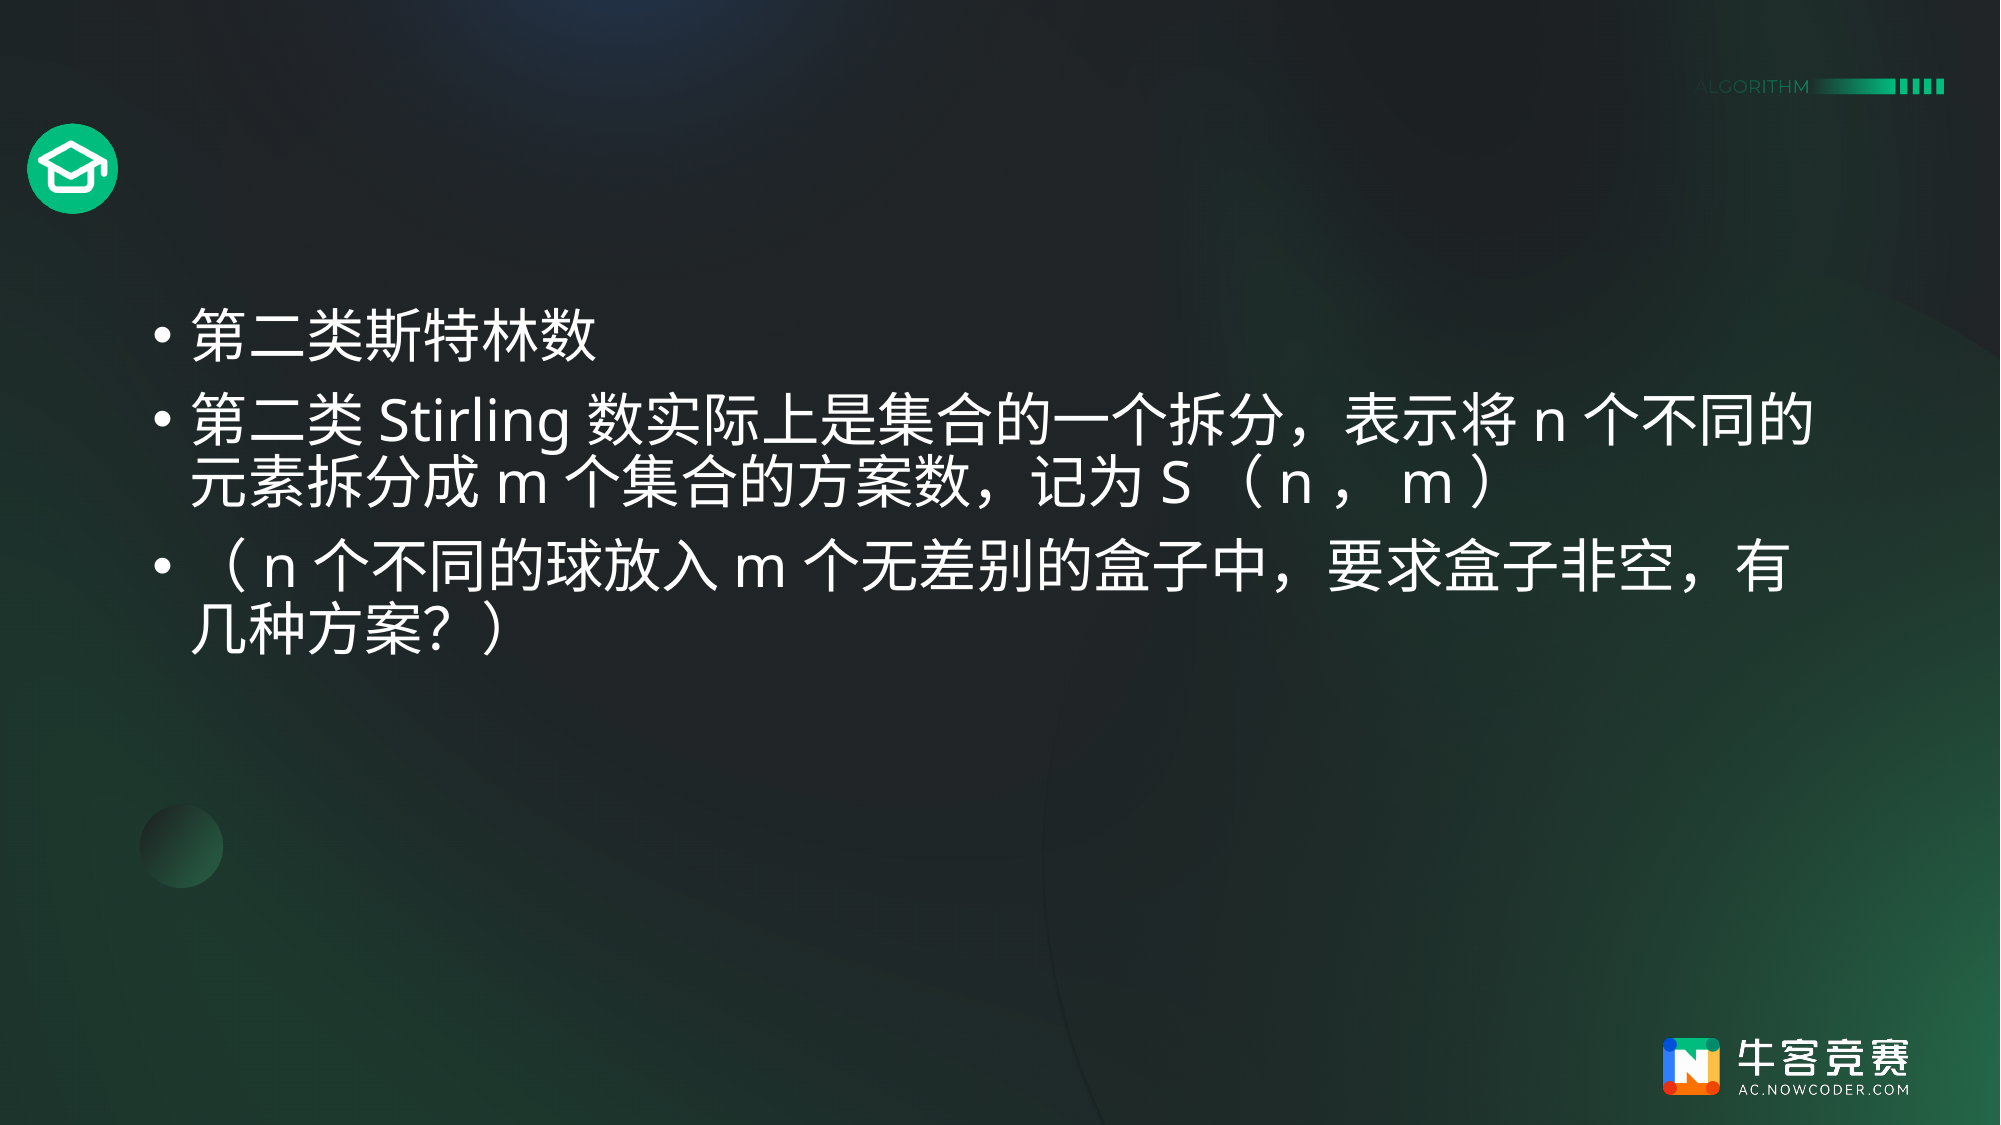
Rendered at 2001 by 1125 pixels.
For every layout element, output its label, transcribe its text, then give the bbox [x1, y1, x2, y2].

list 第二类斯特林数 第二类Stirling数实际上是集合的一个拆分，表示将n个不同的元素拆分成m个集合的方案数，记为S（n，m） （n个不同的球放入m个无差别的盒子中，要求盒子非空，有几种方案？） [137, 299, 1863, 1014]
picture [0, 0, 2000, 1125]
